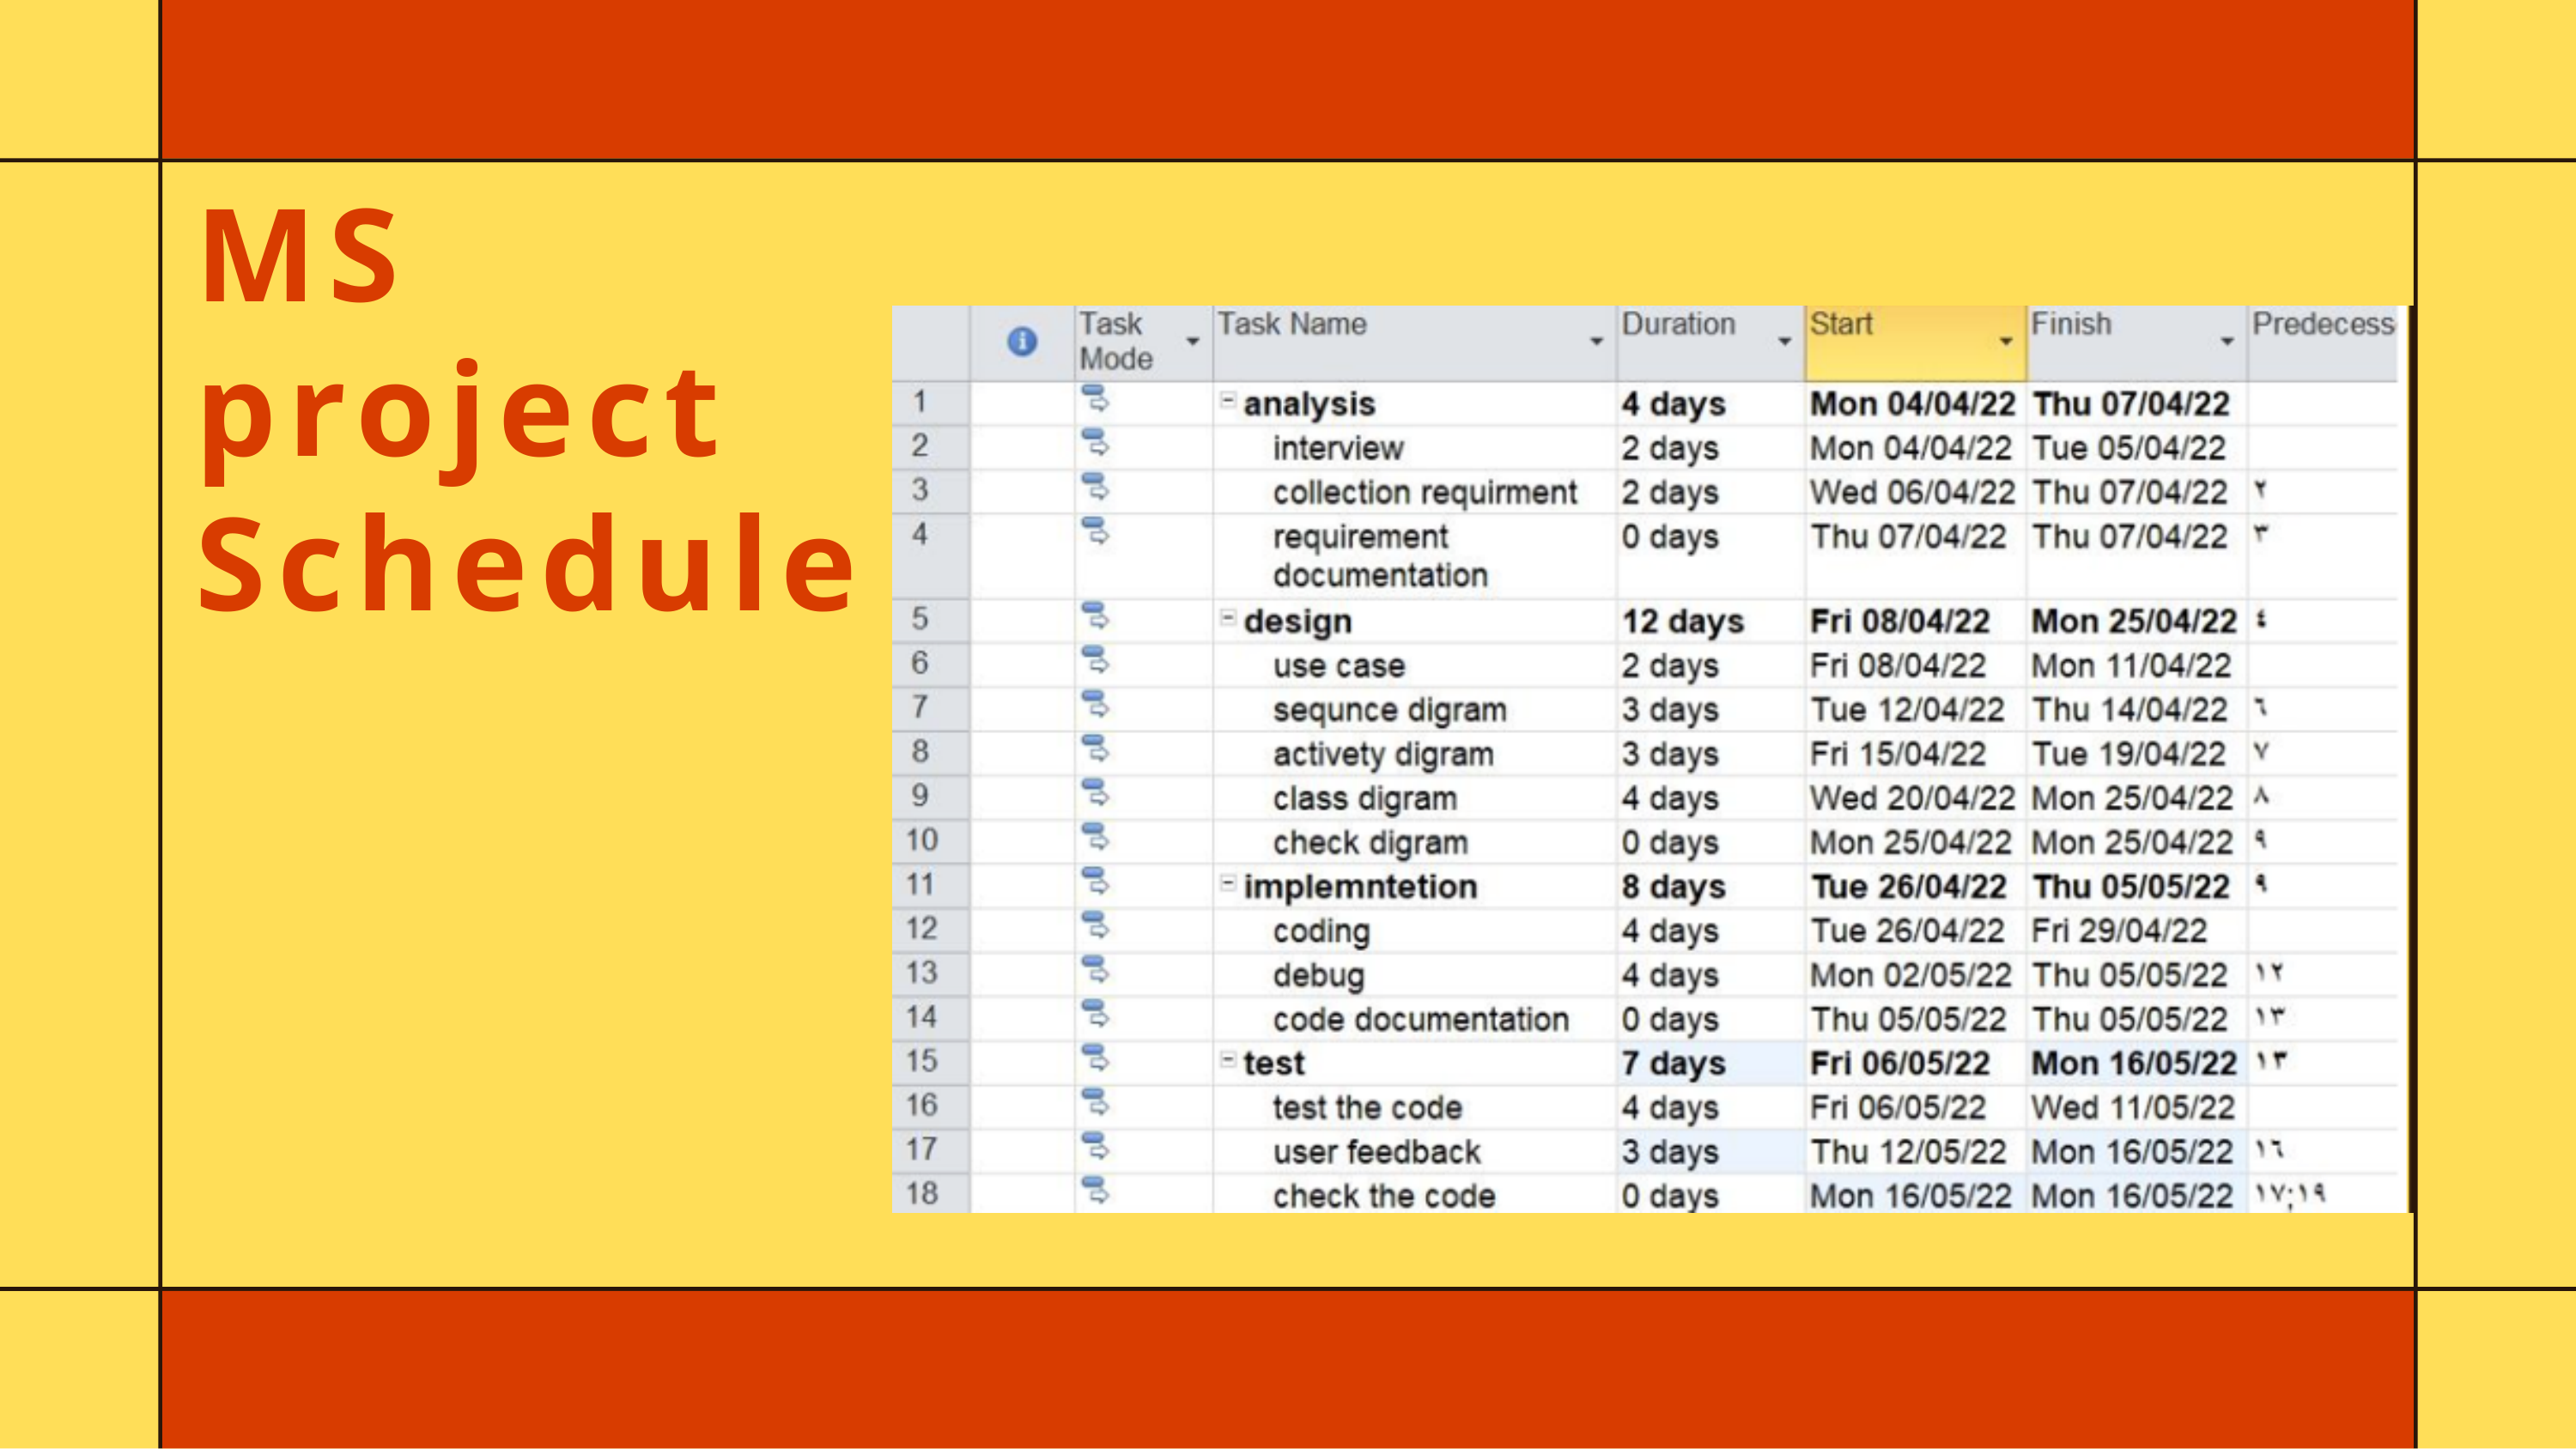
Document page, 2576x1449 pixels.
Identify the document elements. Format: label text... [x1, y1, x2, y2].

picture [892, 305, 2415, 1213]
text_box [162, 0, 2414, 159]
title MS project Schedule [193, 171, 1009, 637]
text_box [162, 1290, 2414, 1449]
